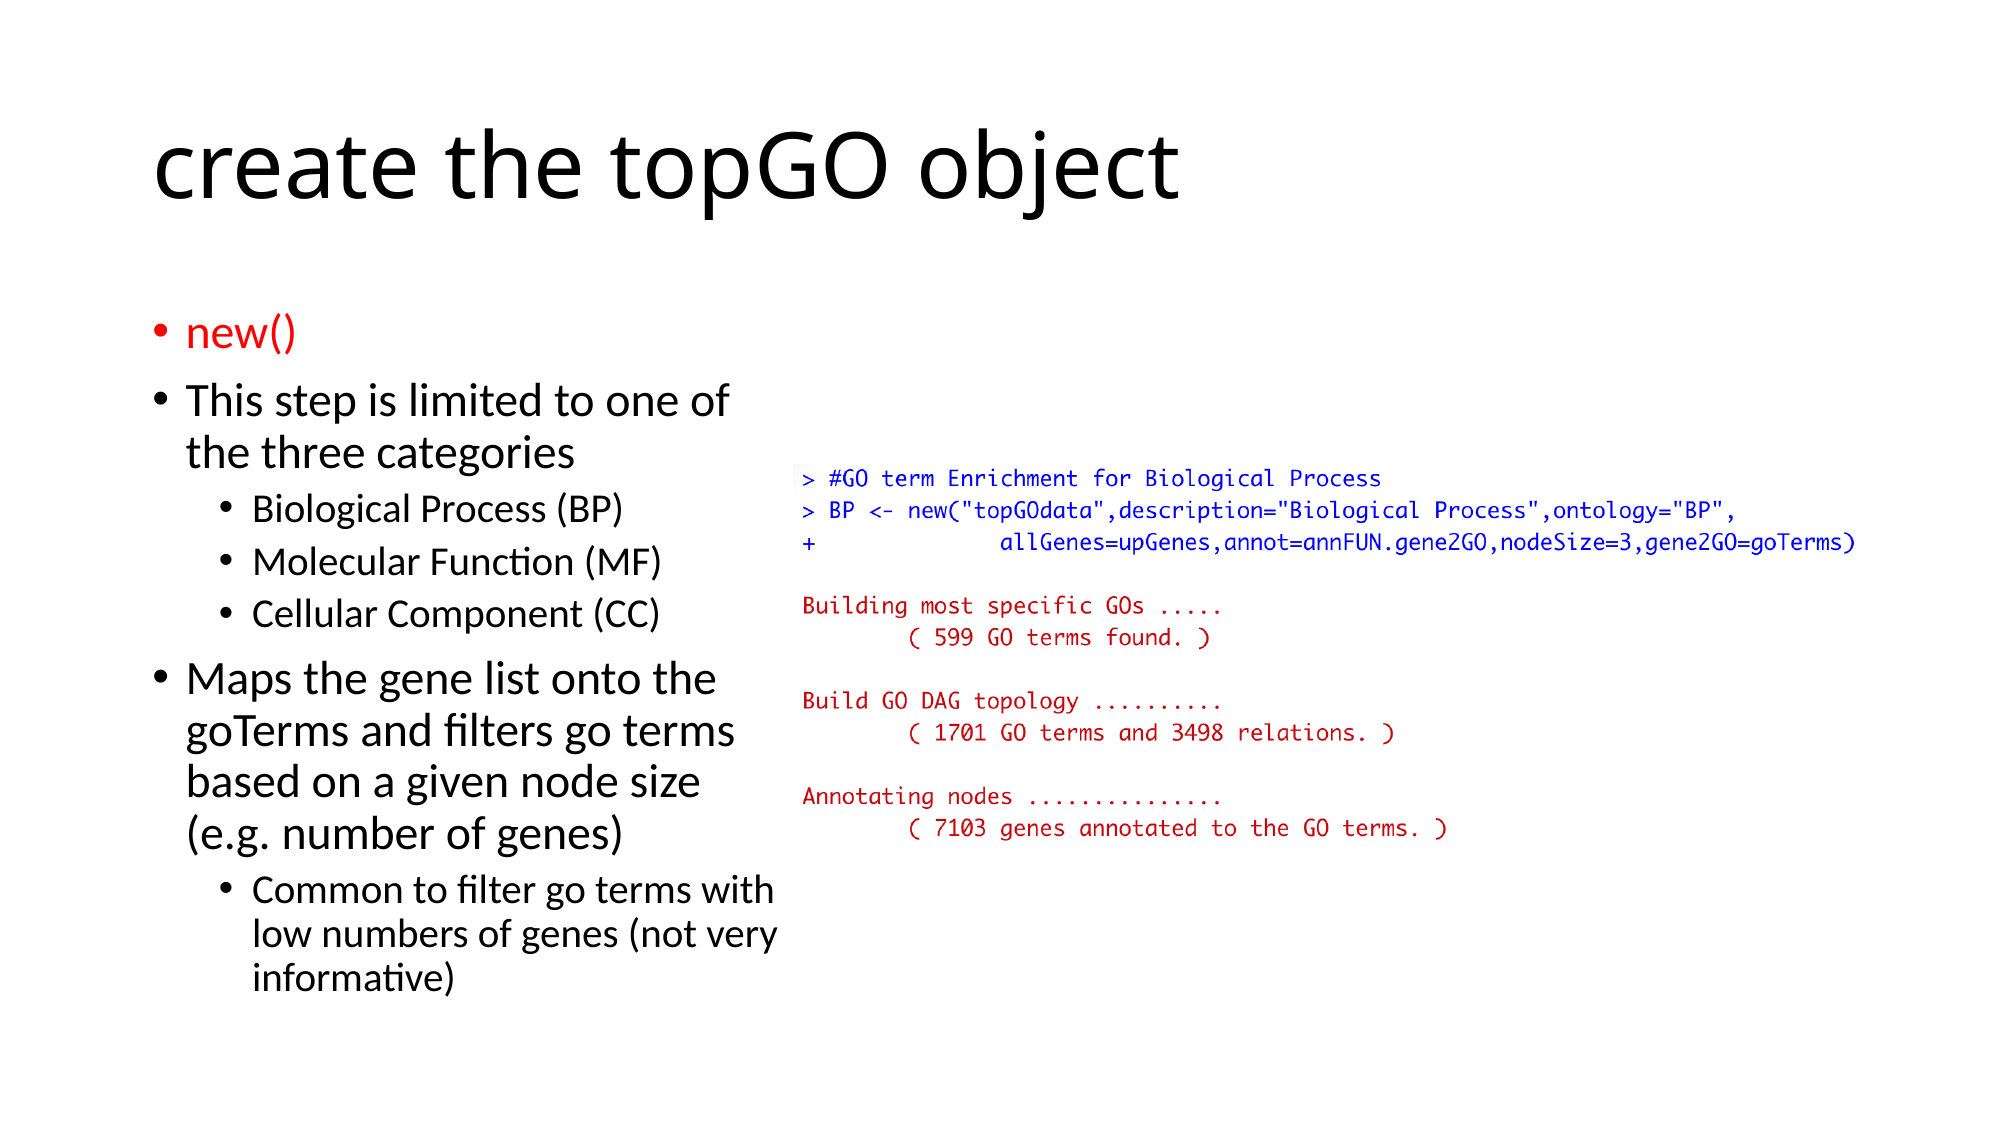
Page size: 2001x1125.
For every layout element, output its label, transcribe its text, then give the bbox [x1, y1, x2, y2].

title create the topGO object [137, 59, 1863, 278]
list new() This step is limited to one of the three categories Biological Process (BP) Molecular Function (MF) Cellular Component (CC) Maps the gene list onto the goTerms and filters go terms based on a given node size (e.g. number of genes) Common to filter go terms with low numbers of genes (not very informative) [137, 299, 794, 1014]
picture [793, 464, 1968, 844]
